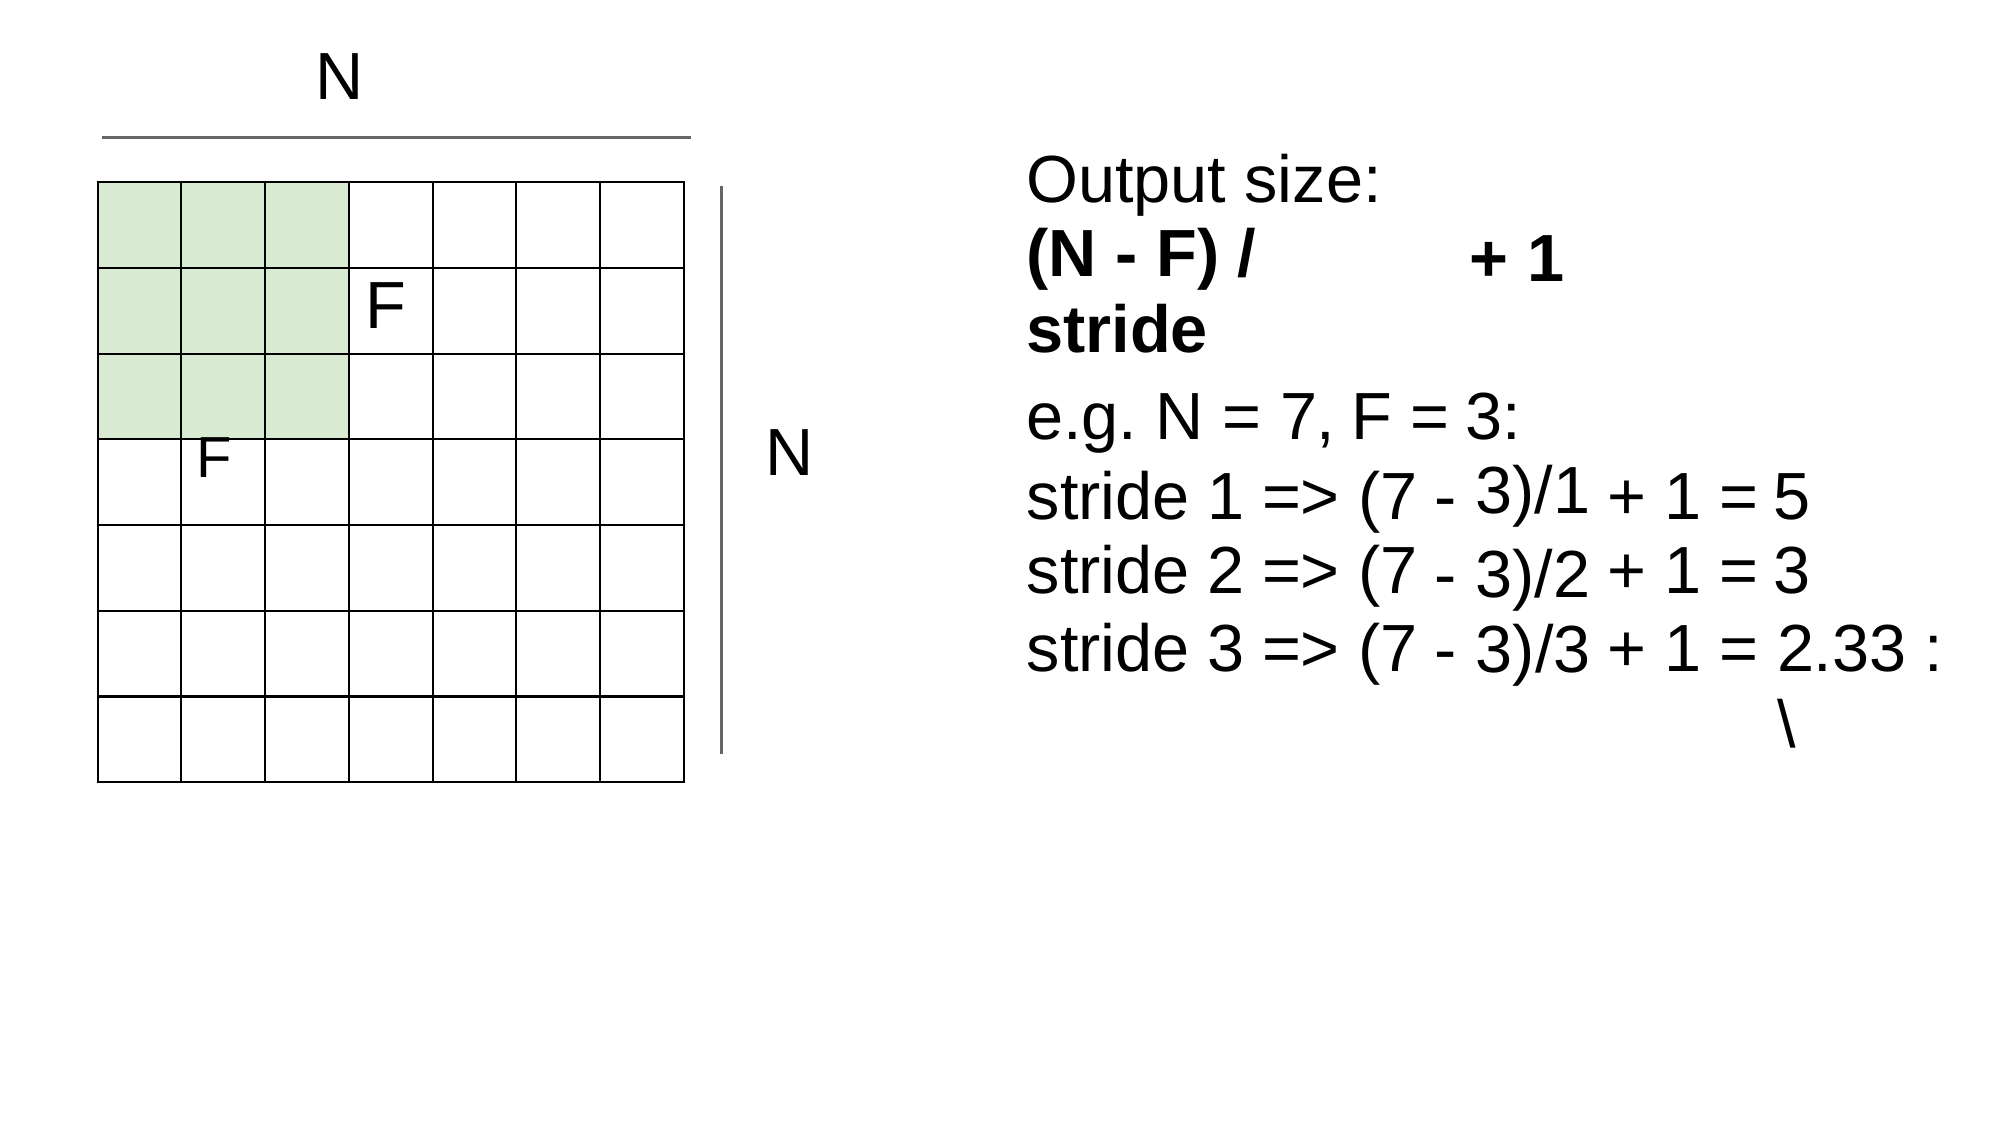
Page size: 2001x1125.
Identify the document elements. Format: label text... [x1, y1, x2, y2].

text_box N [313, 42, 376, 114]
text_box [97, 182, 181, 267]
text_box [265, 696, 348, 783]
text_box [600, 267, 684, 353]
text_box [348, 353, 432, 439]
text_box => => => [1259, 462, 1353, 692]
text_box [516, 267, 600, 353]
text_box 1 1 1 [1662, 462, 1714, 692]
text_box [600, 182, 684, 267]
text_box [600, 525, 684, 610]
text_box [181, 353, 265, 439]
text_box [97, 696, 181, 783]
text_box [432, 696, 516, 783]
text_box stride stride stride [1024, 462, 1204, 692]
text_box [101, 114, 692, 140]
text_box [181, 267, 265, 353]
text_box 1 2 3 [1204, 462, 1257, 692]
text_box [432, 267, 516, 353]
text_box [432, 525, 516, 610]
text_box [348, 439, 432, 525]
text_box - 3)/2 - 3)/3 [1433, 540, 1602, 692]
text_box [97, 353, 181, 439]
text_box Output size: (N - F) / stride [1024, 145, 1465, 296]
text_box [348, 525, 432, 610]
text_box [181, 610, 265, 696]
text_box = = = [1717, 462, 1771, 692]
text_box [432, 610, 516, 696]
text_box [600, 353, 684, 439]
text_box [97, 439, 181, 525]
text_box [516, 182, 600, 267]
text_box + + + [1604, 462, 1659, 692]
text_box [97, 267, 181, 353]
text_box [181, 182, 265, 267]
text_box [516, 610, 600, 696]
text_box [265, 353, 348, 439]
text_box 5 3 2.33 :\ [1771, 462, 1970, 692]
text_box e.g. N = 7, [1024, 382, 1346, 454]
text_box [181, 696, 265, 783]
text_box [516, 353, 600, 439]
text_box + 1 [1467, 224, 1573, 296]
text_box [265, 267, 348, 353]
text_box 3: 3)/1 [1463, 382, 1602, 533]
text_box [432, 353, 516, 439]
text_box [265, 610, 348, 696]
text_box F [181, 439, 265, 525]
text_box [181, 525, 265, 610]
text_box F [348, 267, 432, 353]
text_box [516, 439, 600, 525]
text_box [265, 182, 348, 267]
text_box [600, 610, 684, 696]
text_box [600, 439, 684, 525]
text_box [348, 696, 432, 783]
text_box N [763, 418, 826, 490]
text_box [97, 610, 181, 696]
text_box [348, 610, 432, 696]
text_box - [1432, 462, 1470, 533]
text_box [516, 696, 600, 783]
text_box [97, 525, 181, 610]
text_box [348, 182, 432, 267]
text_box [600, 696, 684, 783]
text_box (7 (7 (7 [1356, 462, 1432, 692]
text_box [265, 439, 348, 525]
text_box F = [1349, 382, 1461, 454]
text_box [432, 439, 516, 525]
text_box [265, 525, 348, 610]
text_box [432, 182, 516, 267]
text_box [516, 525, 600, 610]
